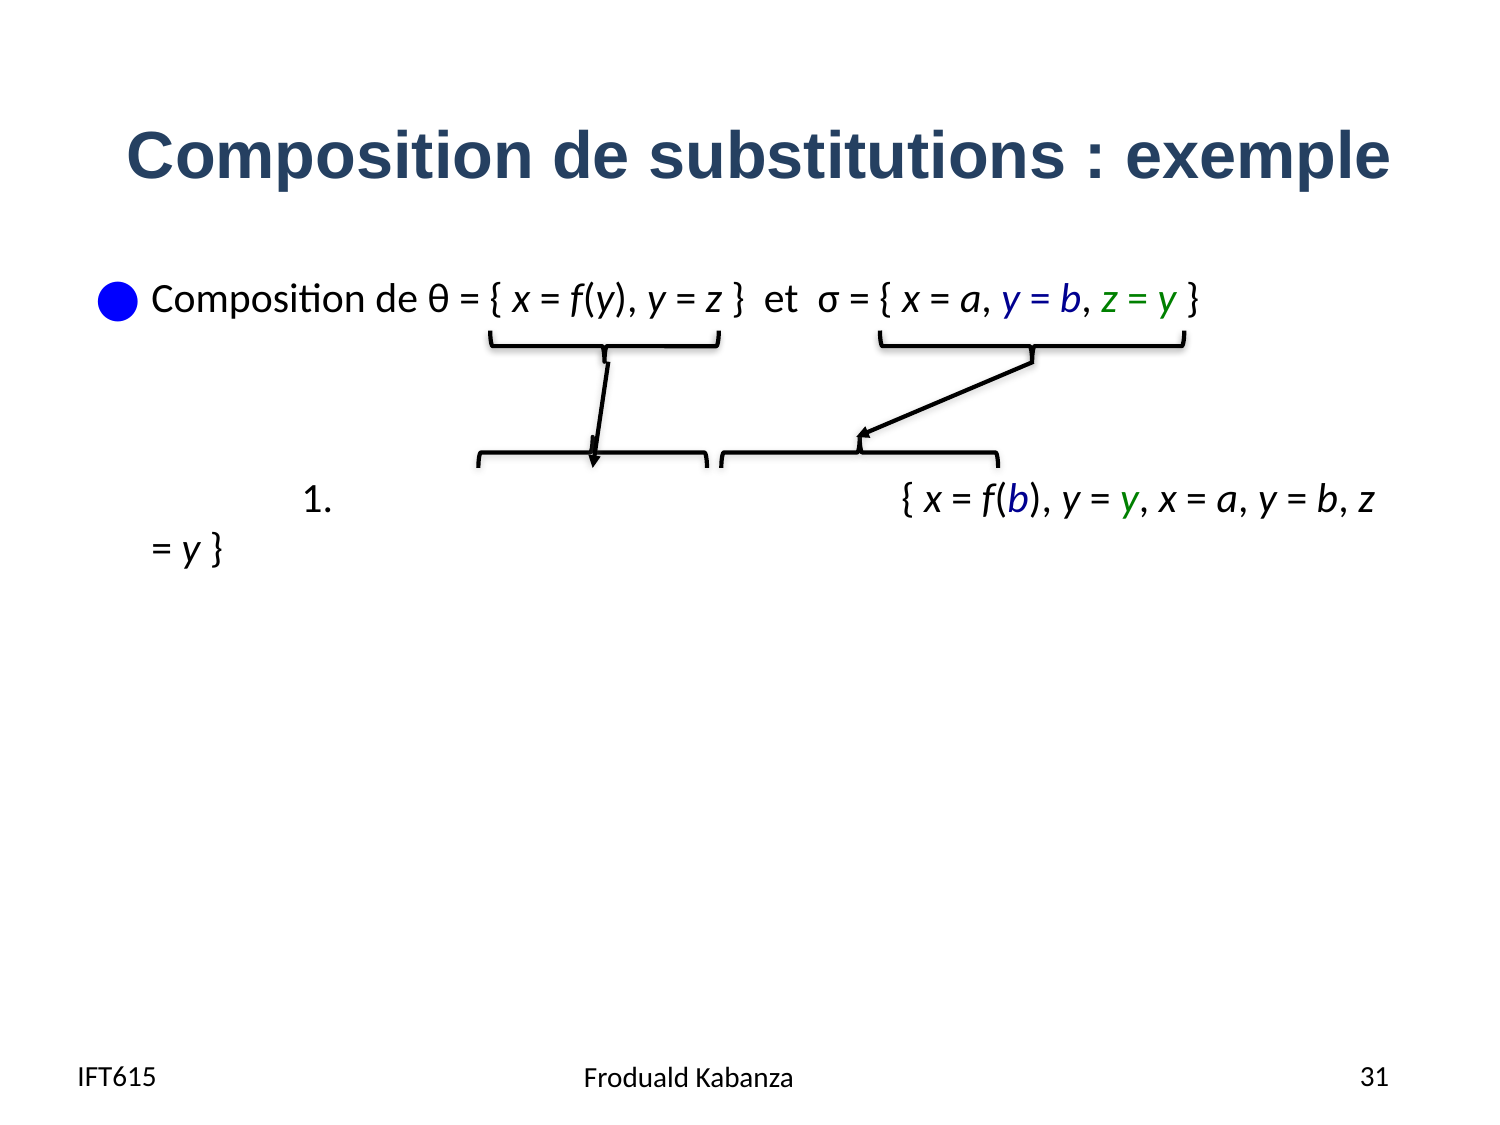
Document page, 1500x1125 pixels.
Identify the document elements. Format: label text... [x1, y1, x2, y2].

list Composition de θ = { x = f(y), y = z } et σ = { x = a, y = b, z = y } 1. { x = f(b), y = y, x = a, y = b, z = y } [80, 262, 1414, 581]
text_box [597, 452, 708, 468]
title Composition de substitutions : exemple [85, 102, 1436, 202]
slide_number IFT615 [62, 1050, 176, 1090]
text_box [592, 361, 609, 438]
text_box [488, 330, 721, 360]
text_box [721, 445, 999, 468]
text_box [877, 330, 1187, 361]
footer Froduald Kabanza [569, 1050, 951, 1095]
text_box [855, 361, 1034, 438]
slide_number 31 [1344, 1050, 1425, 1095]
text_box [478, 452, 588, 468]
